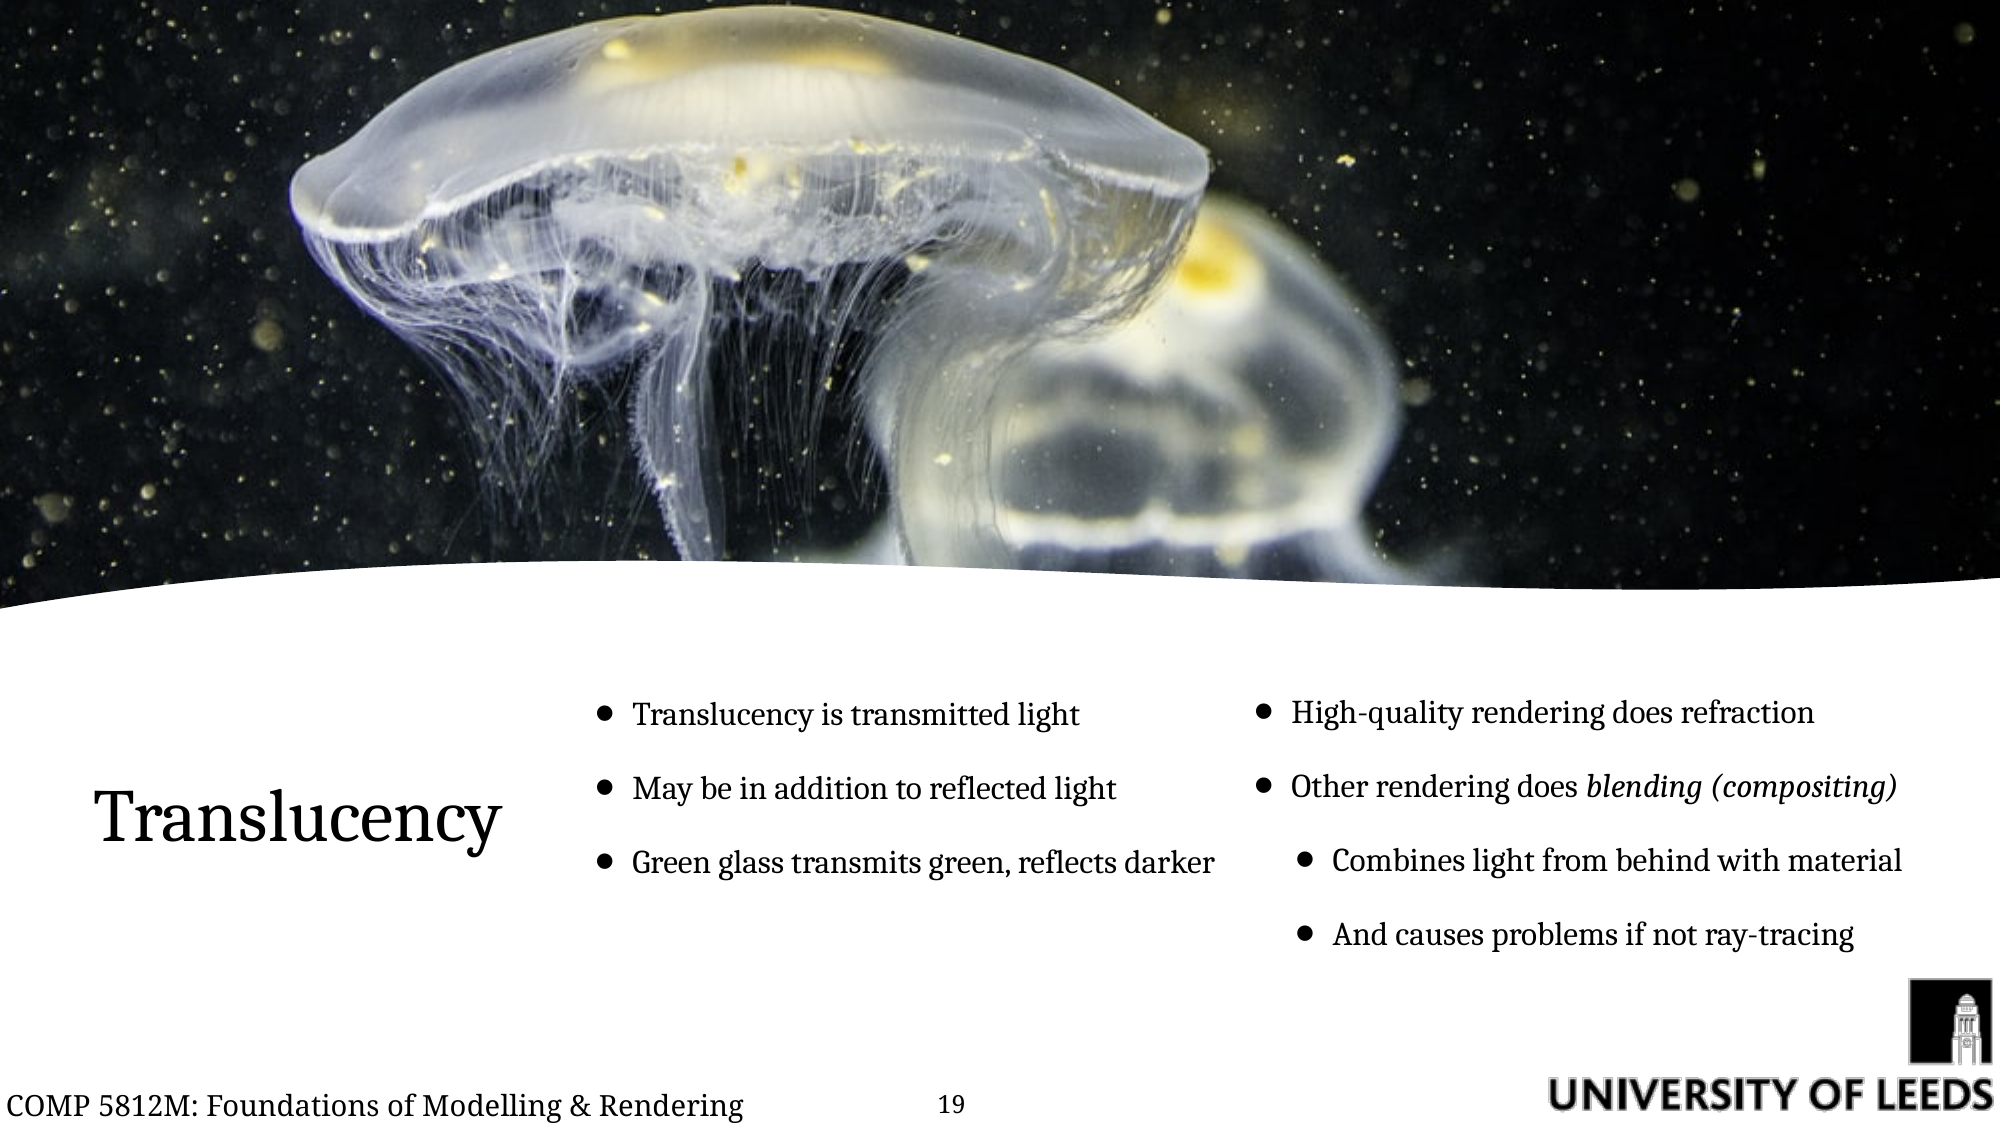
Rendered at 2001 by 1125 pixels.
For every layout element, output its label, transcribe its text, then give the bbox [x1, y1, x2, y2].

picture [1543, 1025, 2000, 1125]
text_box High-quality rendering does refraction Other rendering does blending (compositing) Combines light from behind with material And causes problems if not ray-tracing [1191, 622, 2000, 1025]
list Translucency is transmitted light May be in addition to reflected light Green glass transmits green, reflects darker [532, 609, 1286, 990]
picture [0, 0, 2000, 609]
title Translucency [78, 615, 619, 1018]
